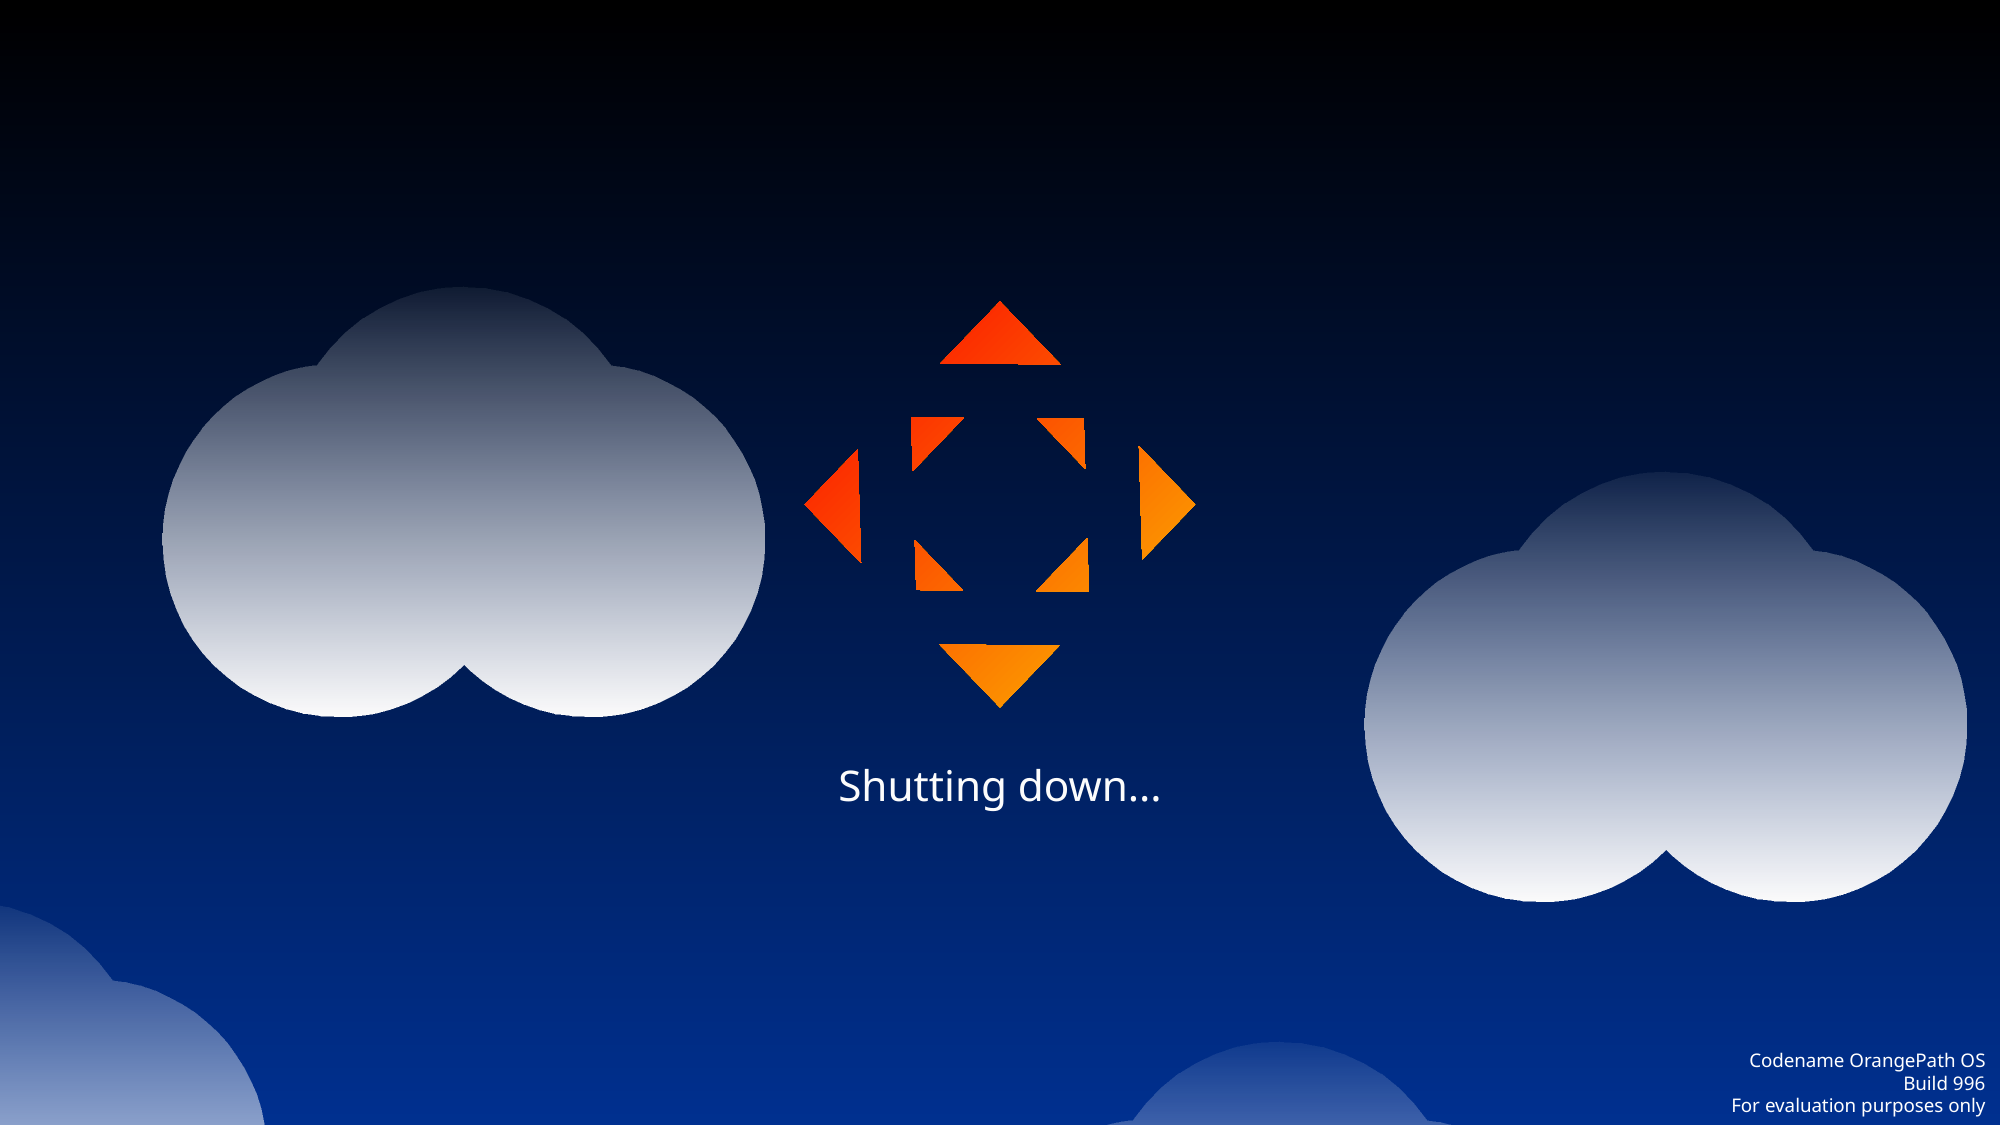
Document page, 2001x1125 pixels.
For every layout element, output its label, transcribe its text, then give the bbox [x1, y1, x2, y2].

text_box Codename OrangePath OS Build 996 For evaluation purposes only [1400, 1041, 2000, 1124]
text_box [0, 0, 2000, 1125]
